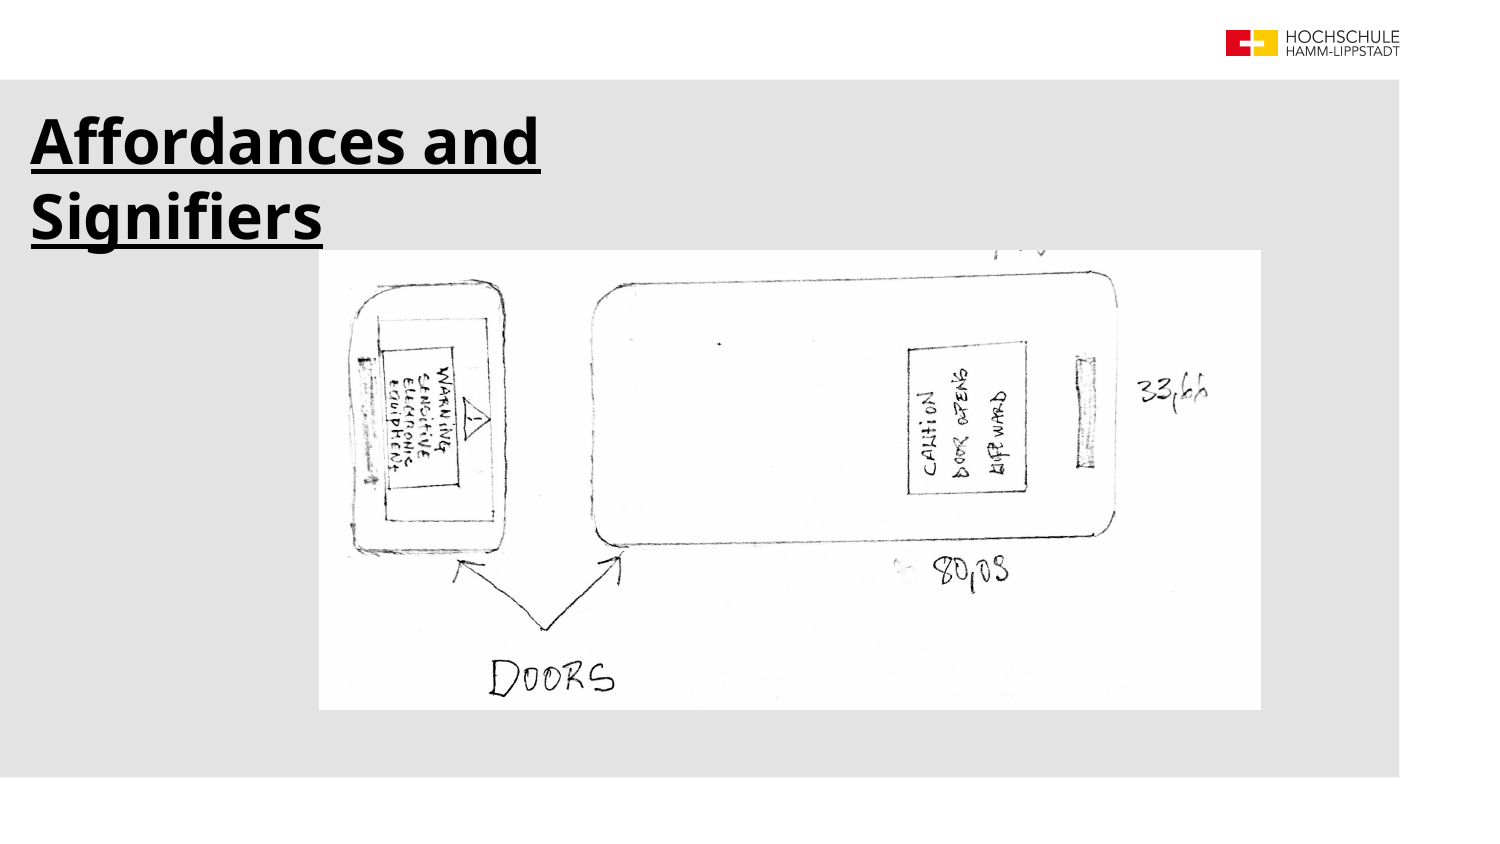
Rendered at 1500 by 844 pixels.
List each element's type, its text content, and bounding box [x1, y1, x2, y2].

title Affordances and Signifiers [19, 102, 775, 251]
picture [1226, 30, 1400, 56]
picture [318, 250, 1261, 711]
